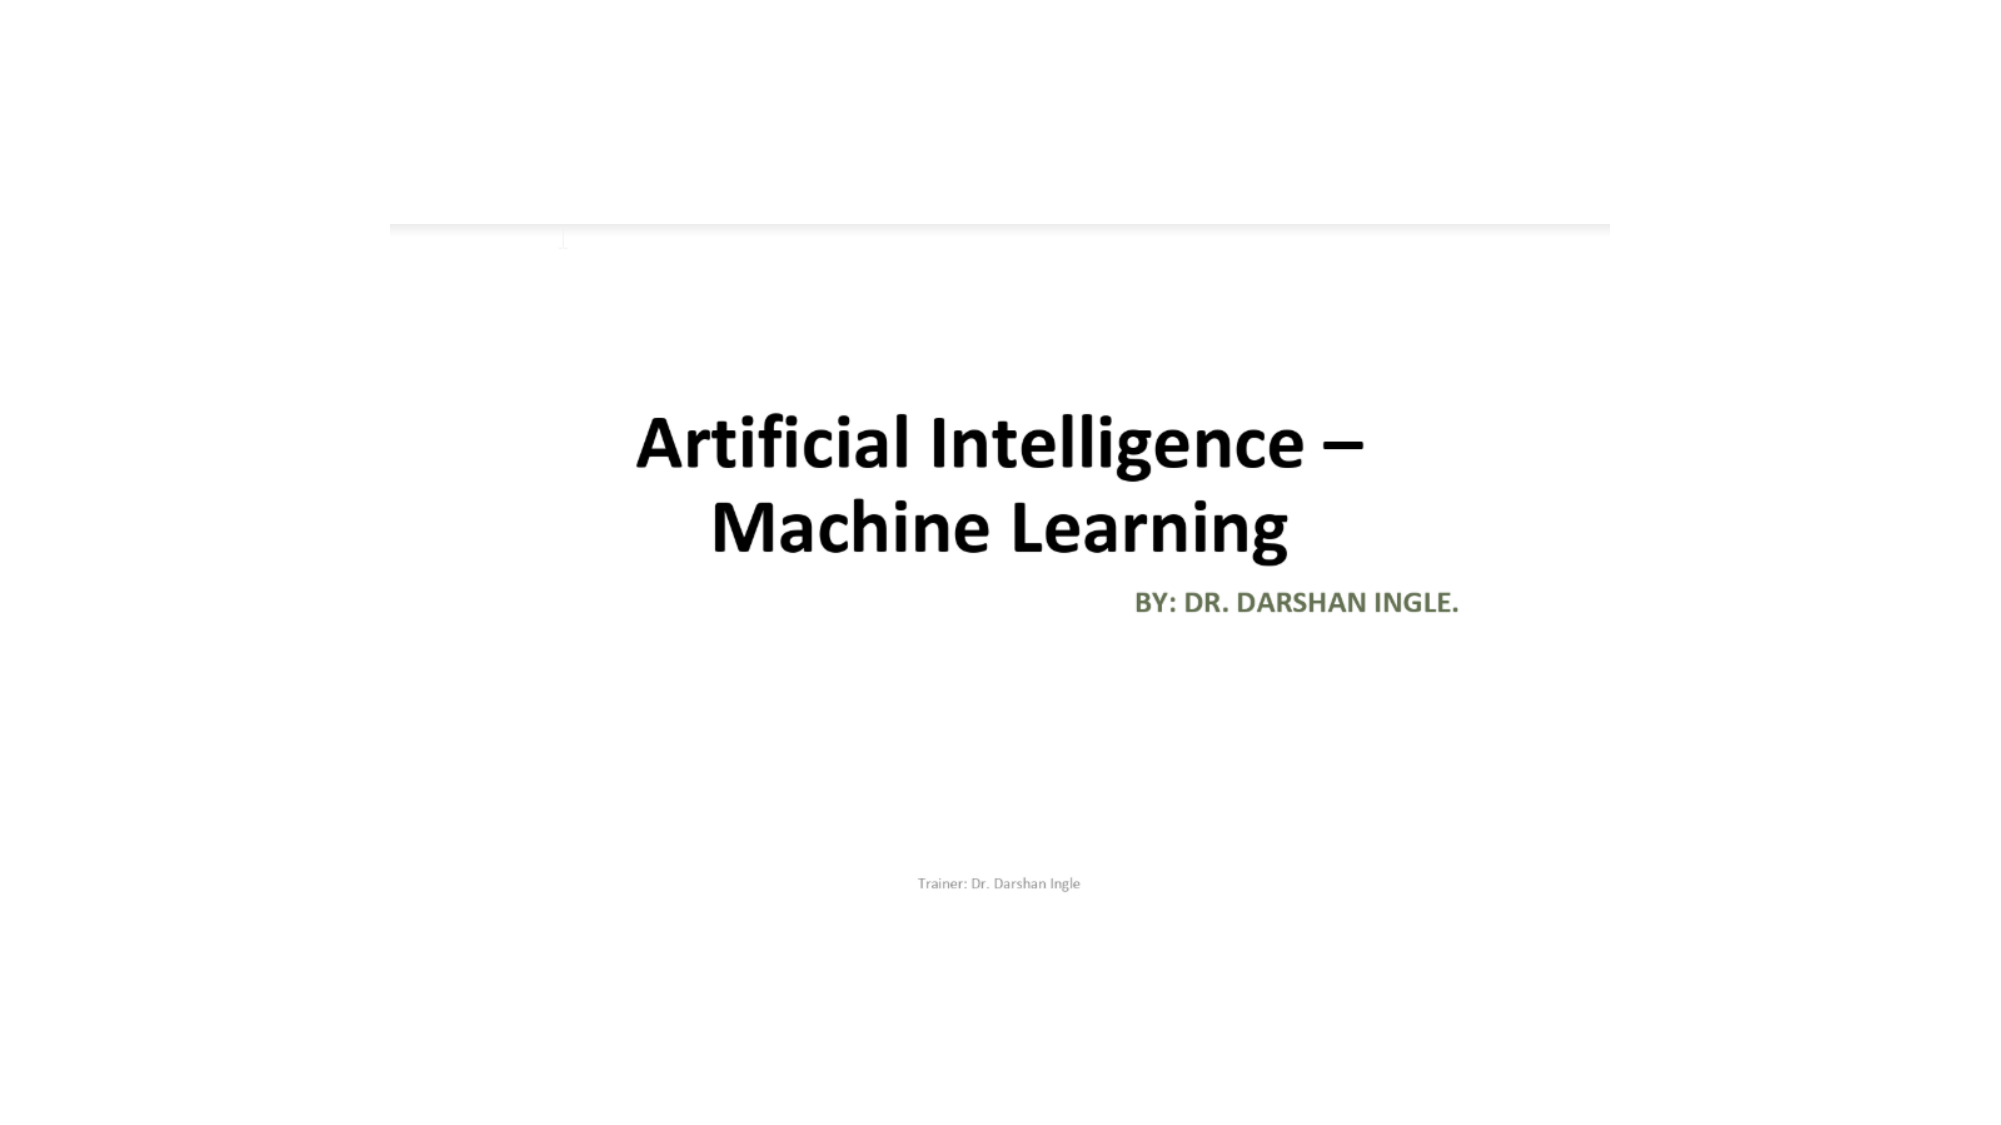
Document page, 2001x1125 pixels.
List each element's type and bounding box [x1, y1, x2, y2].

picture [390, 224, 1610, 901]
